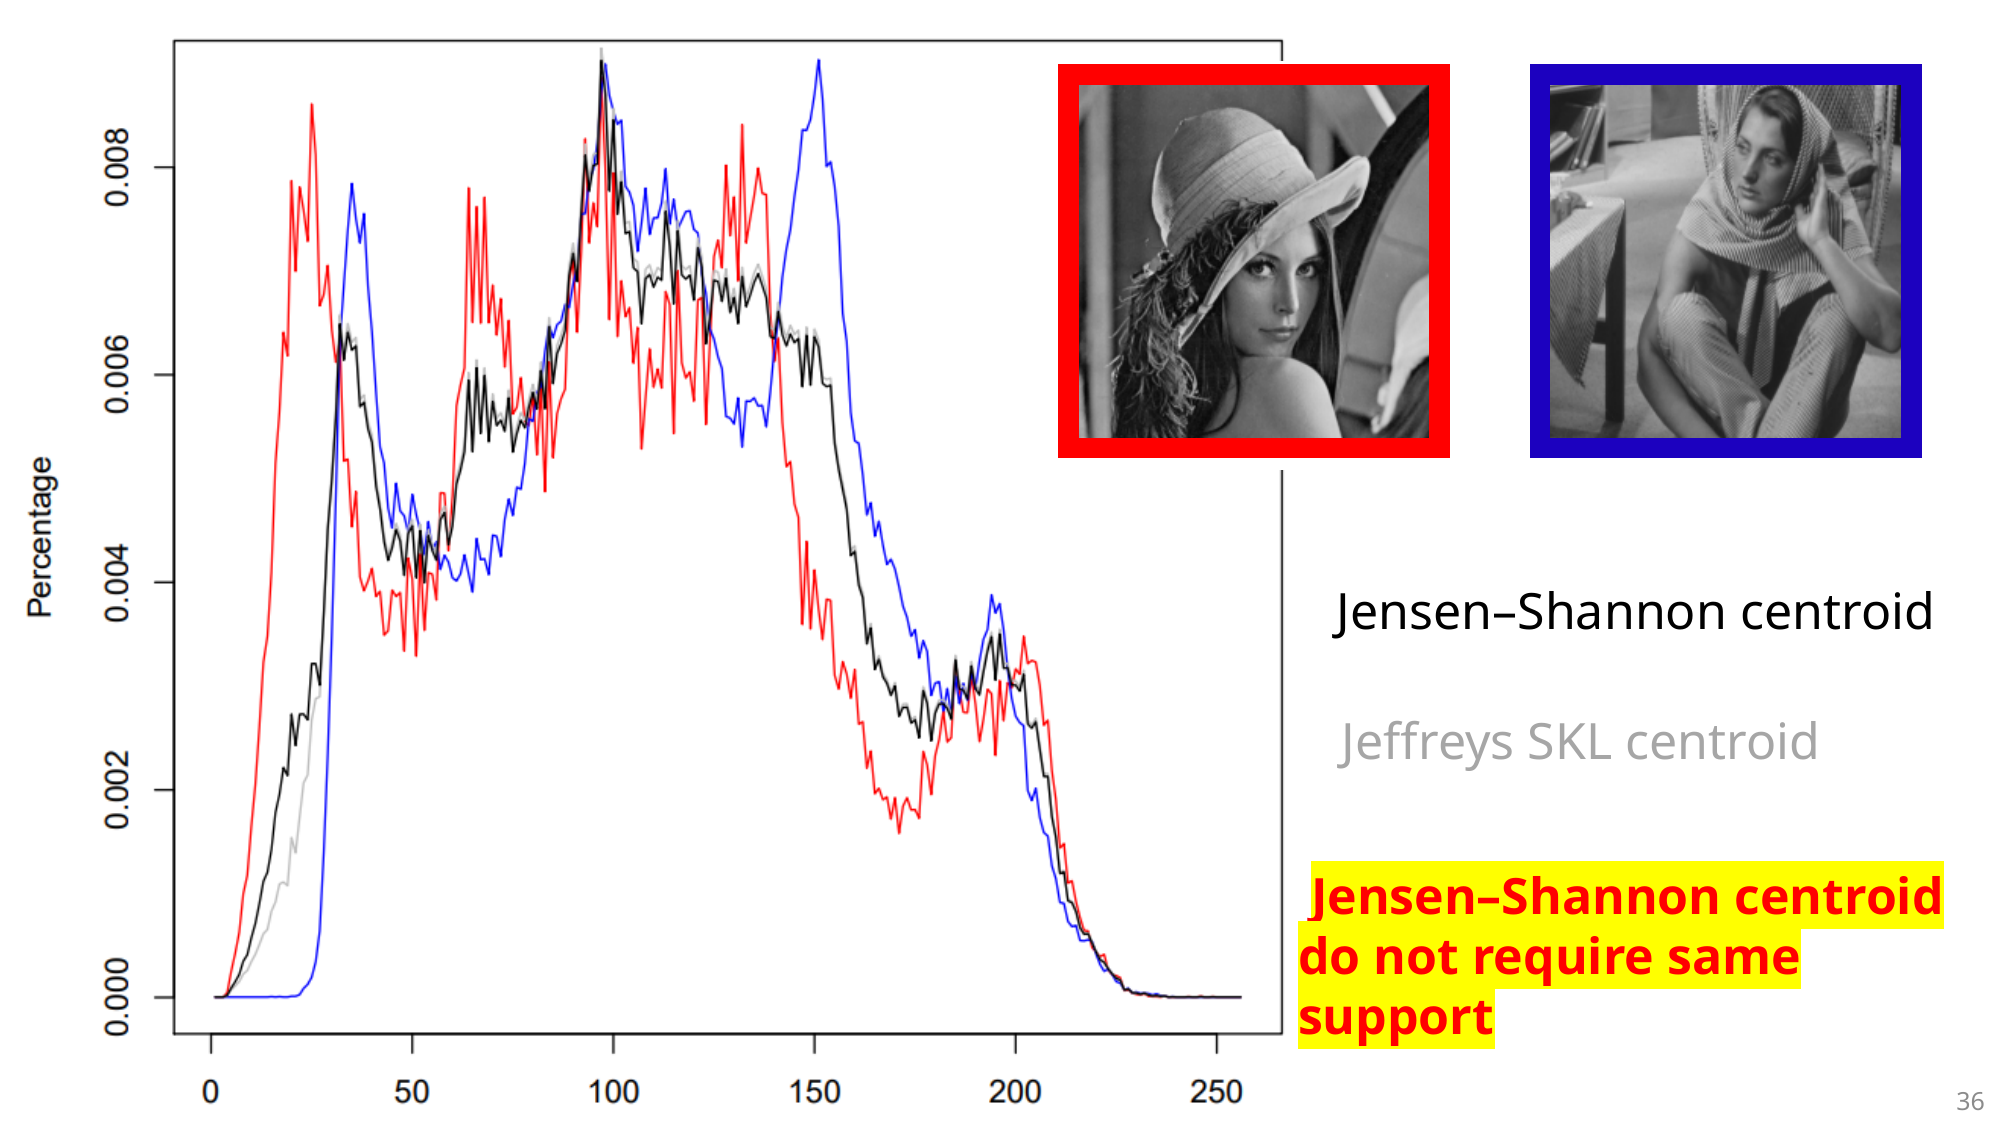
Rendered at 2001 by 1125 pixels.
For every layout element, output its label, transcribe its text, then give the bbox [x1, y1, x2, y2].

text_box Jensen–Shannon centroid do not require same support [1309, 857, 2000, 1053]
slide_number 36 [1848, 1072, 2000, 1125]
text_box Jeffreys SKL centroid [1327, 702, 2000, 778]
text_box Jensen–Shannon centroid [1309, 571, 2000, 647]
picture [0, 25, 1939, 1118]
